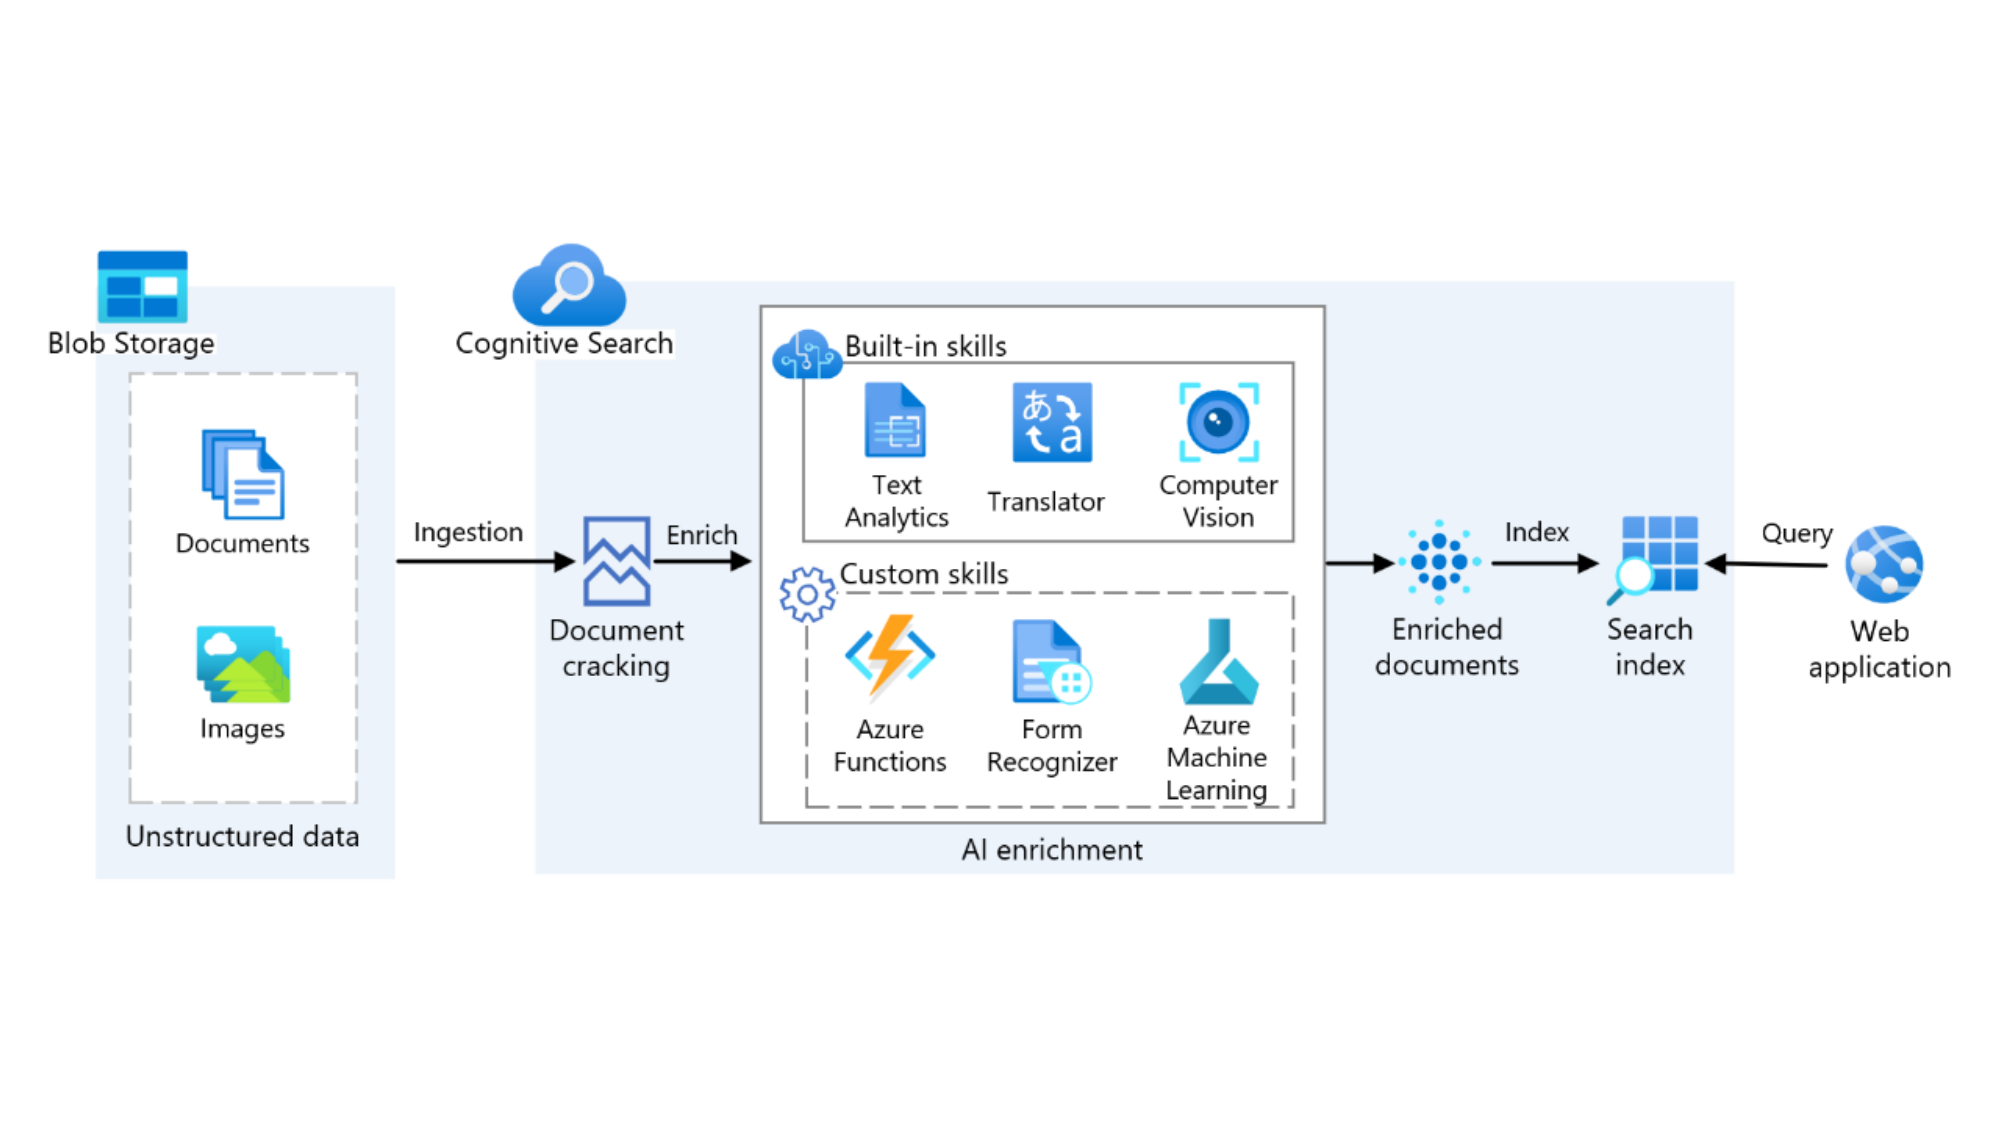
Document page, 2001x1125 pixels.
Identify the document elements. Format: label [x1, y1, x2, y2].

picture [37, 233, 1962, 892]
